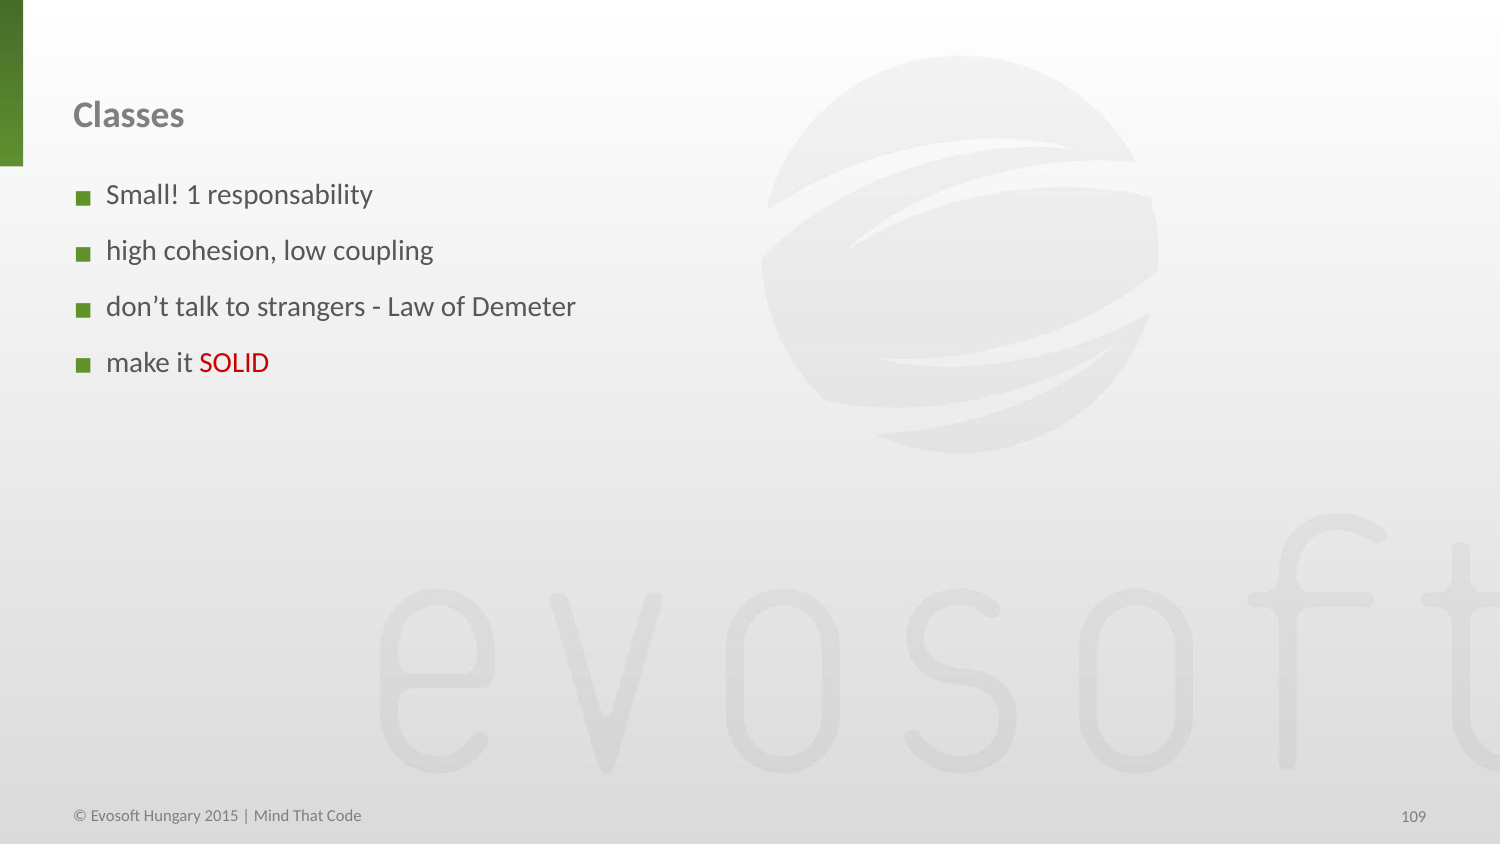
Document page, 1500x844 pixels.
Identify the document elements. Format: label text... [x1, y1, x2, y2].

picture [0, 0, 1500, 844]
list Small! 1 responsability high cohesion, low coupling don’t talk to strangers - Law of Demeter make it SOLID [73, 168, 1427, 786]
list Classes [73, 83, 1427, 129]
